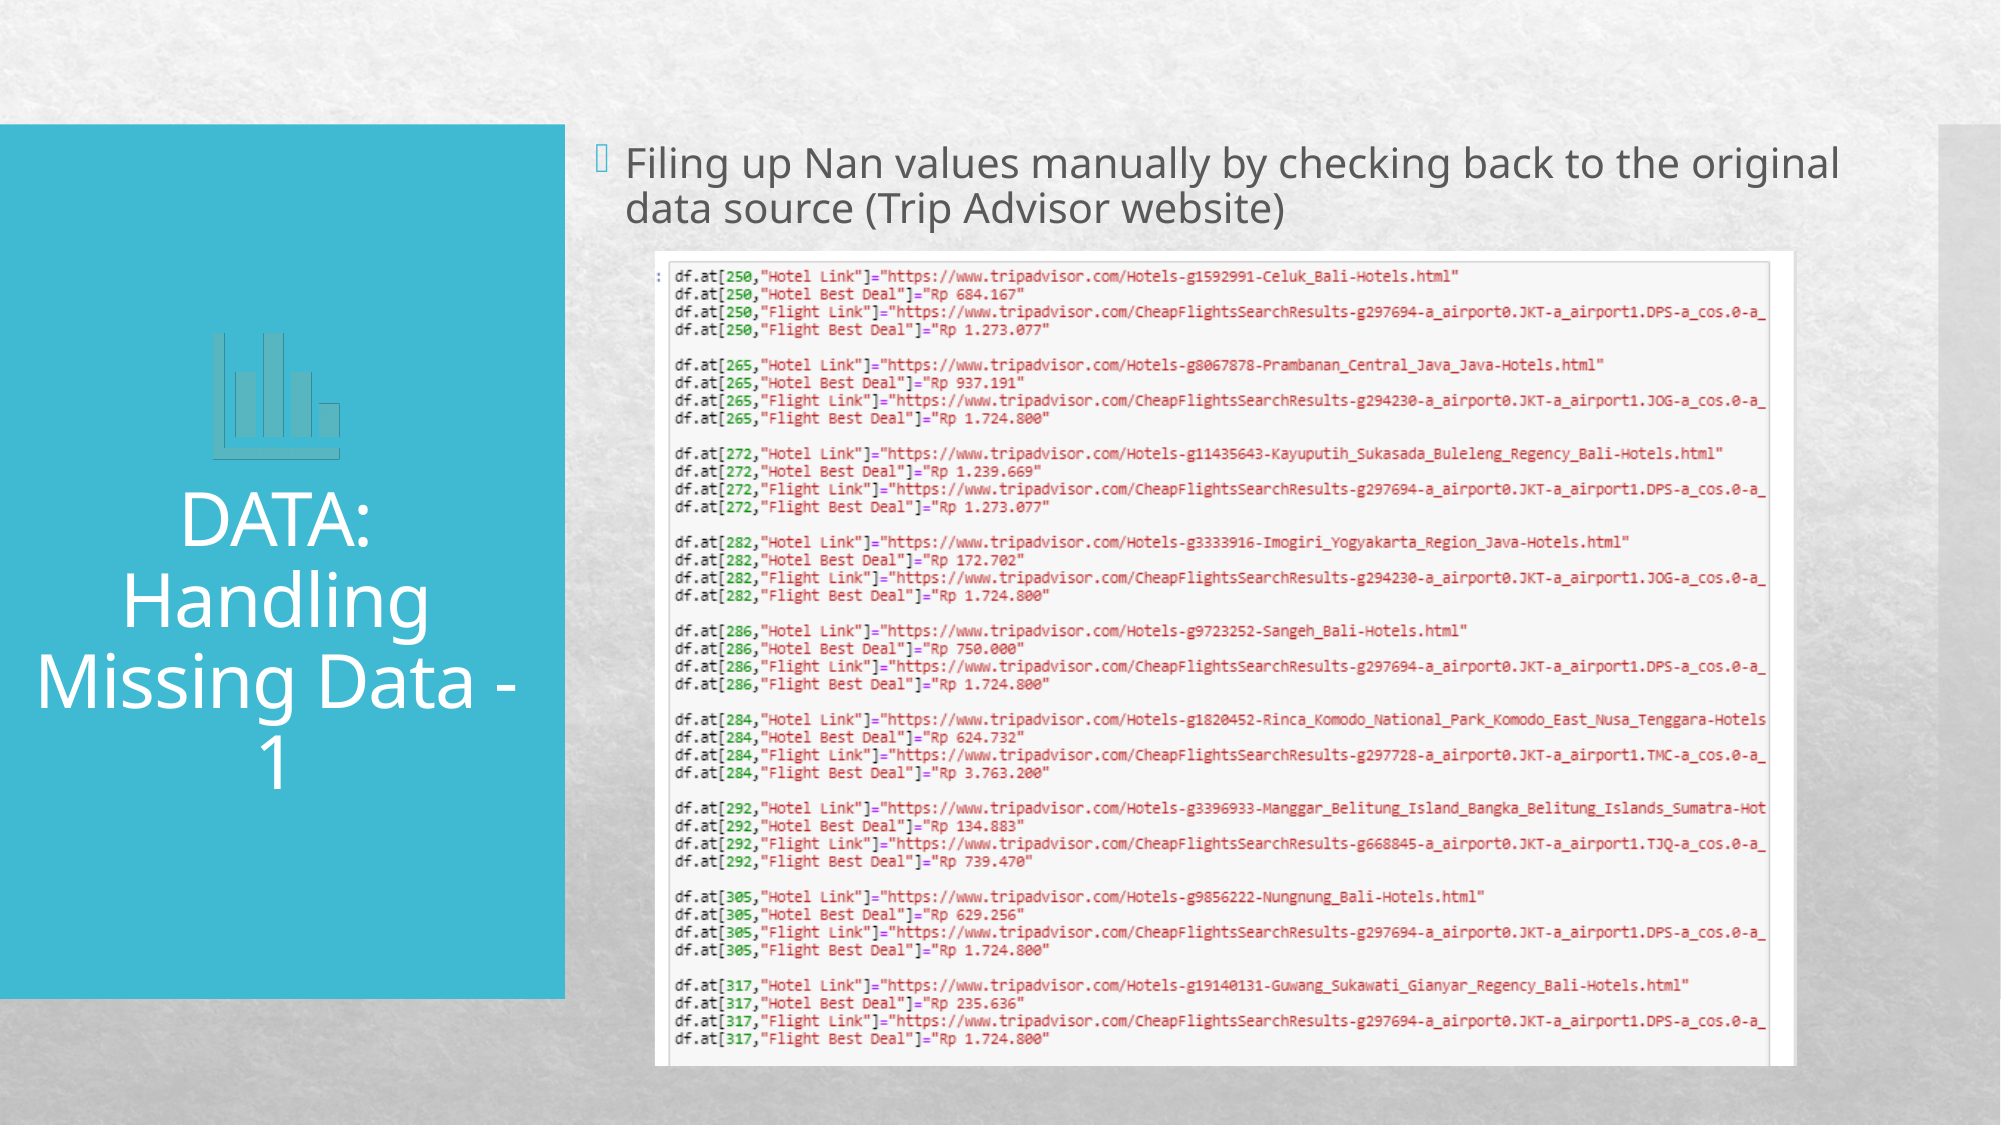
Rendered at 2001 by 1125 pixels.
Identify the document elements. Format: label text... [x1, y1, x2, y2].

list Filing up Nan values manually by checking back to the original data source (Trip Advisor website) [579, 0, 1950, 942]
picture [654, 251, 1797, 1066]
text_box [187, 306, 366, 485]
title DATA: Handling Missing Data - 1 [0, 183, 563, 942]
